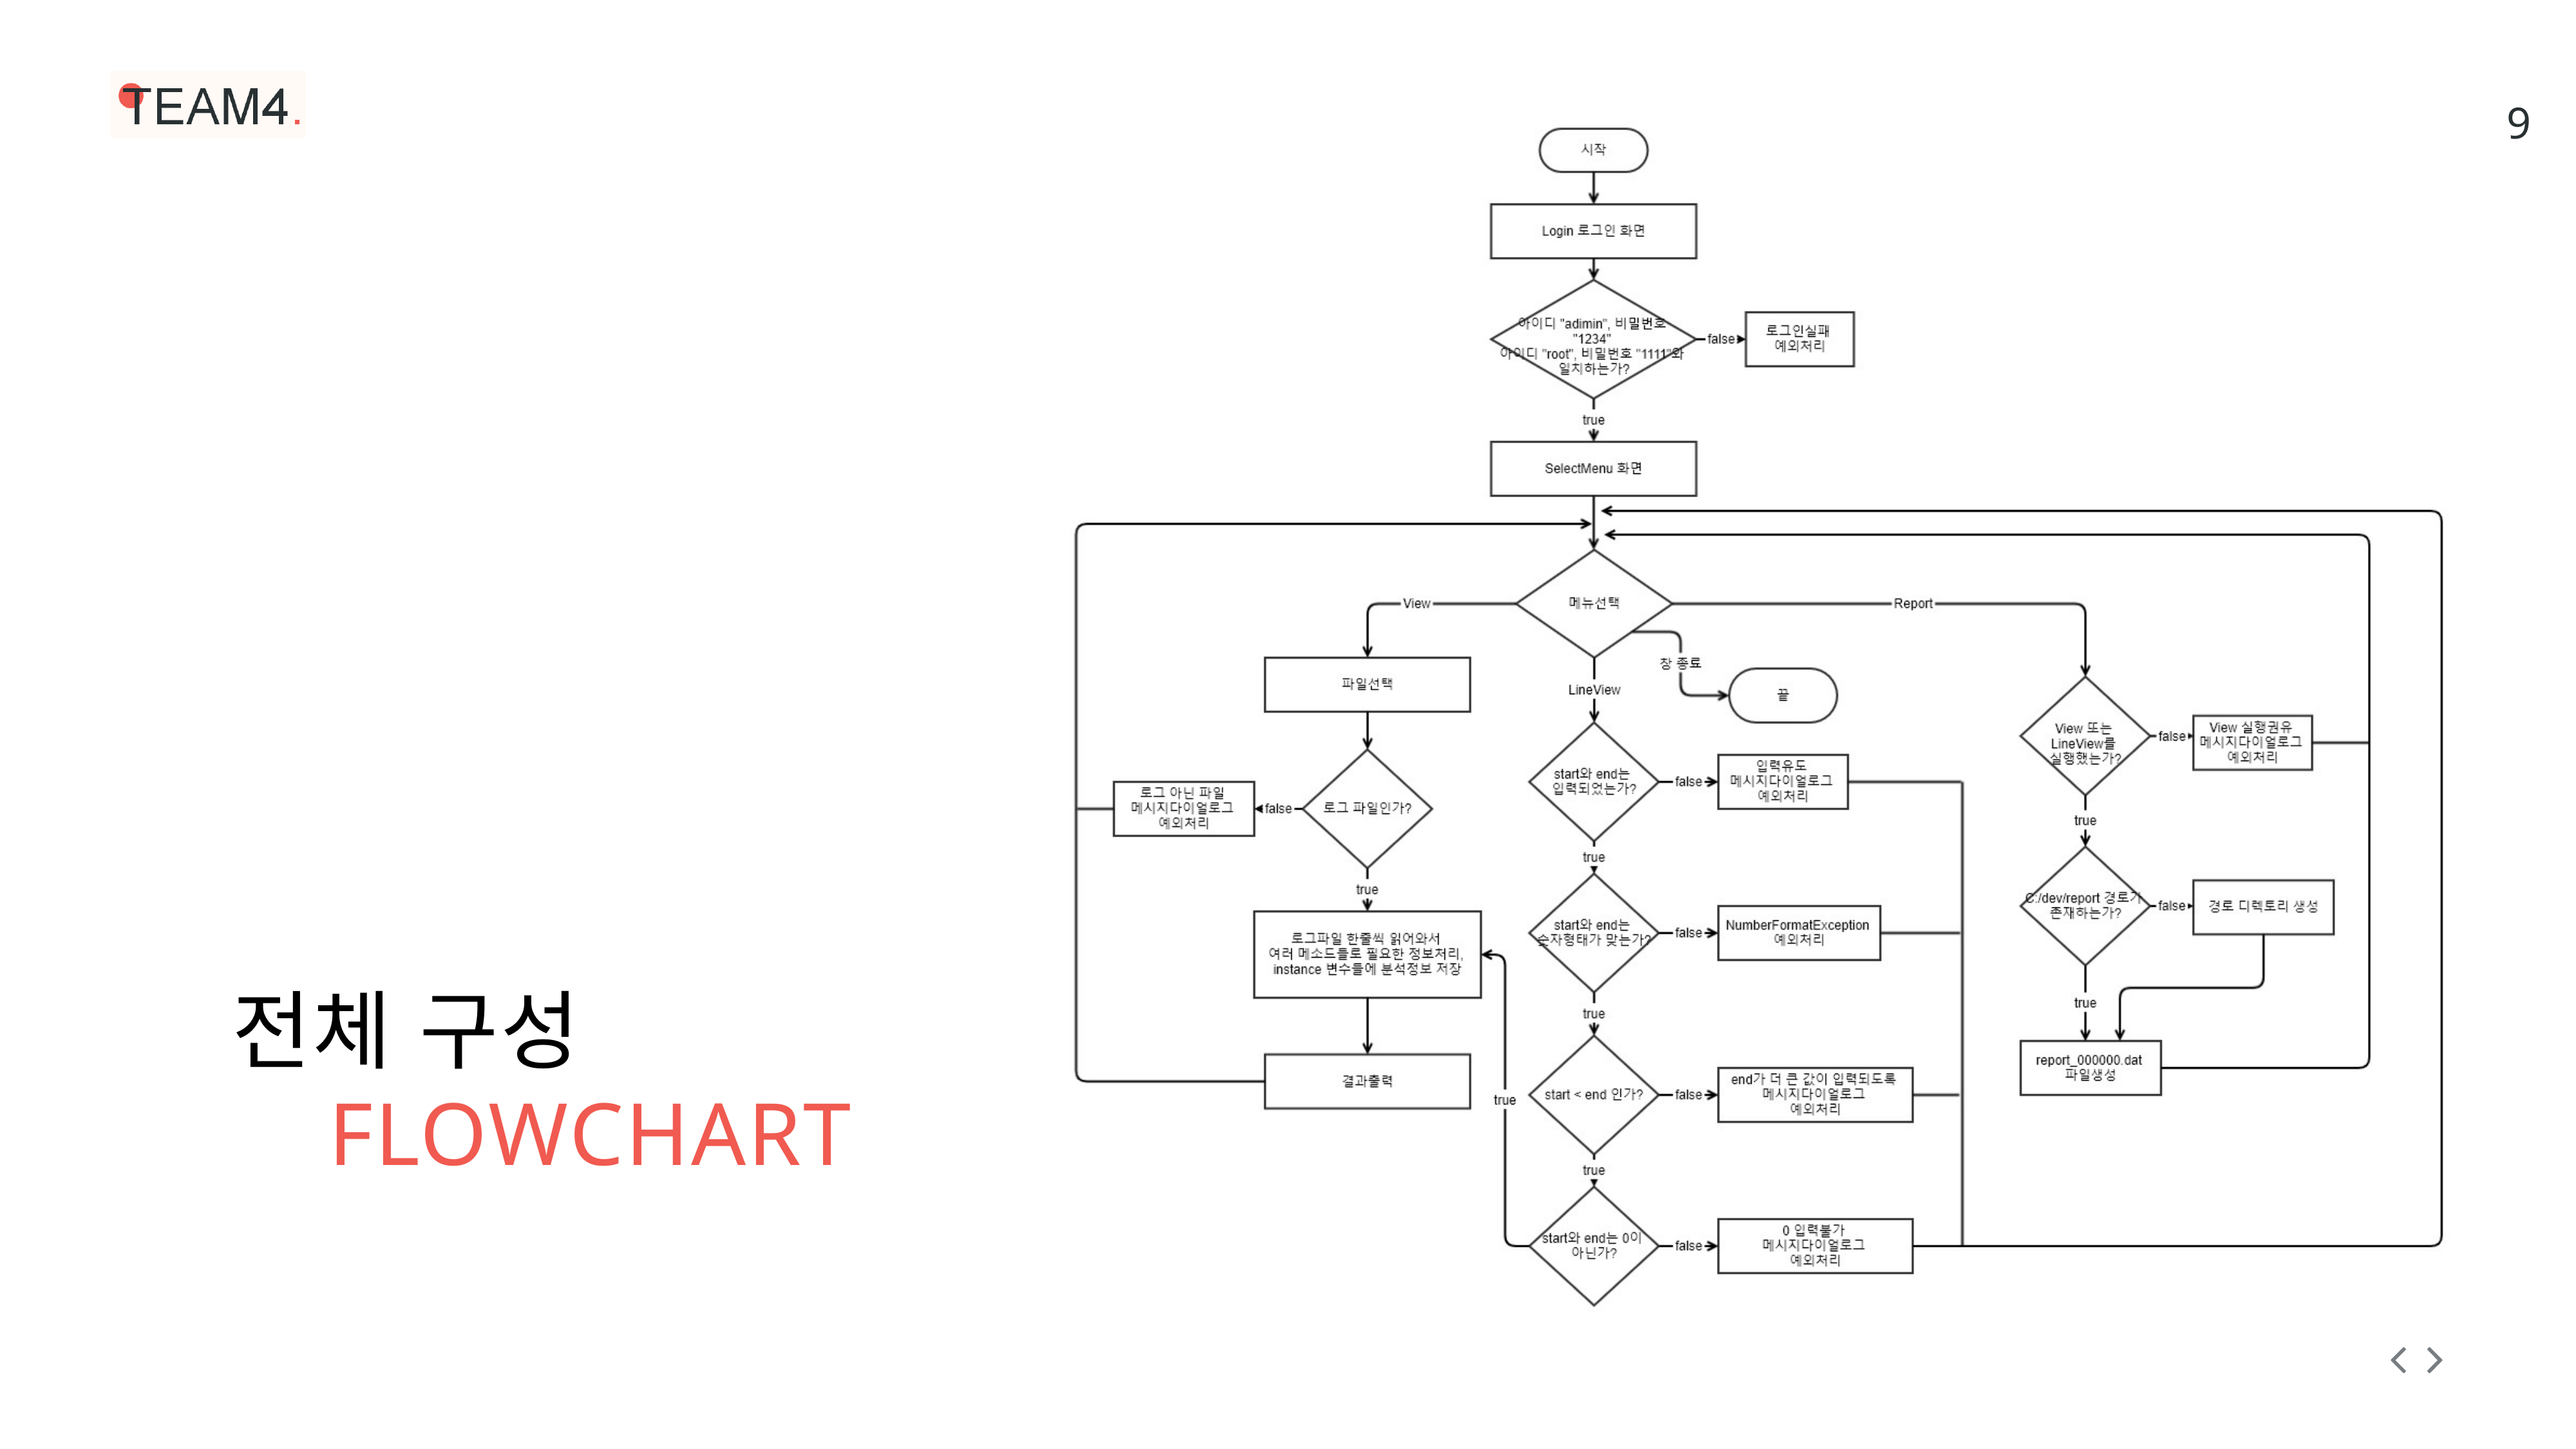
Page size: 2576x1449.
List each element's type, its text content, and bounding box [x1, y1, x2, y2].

picture [111, 71, 306, 138]
text_box 전체 구성 Flowchart [232, 976, 887, 1183]
picture [887, 0, 2468, 1327]
